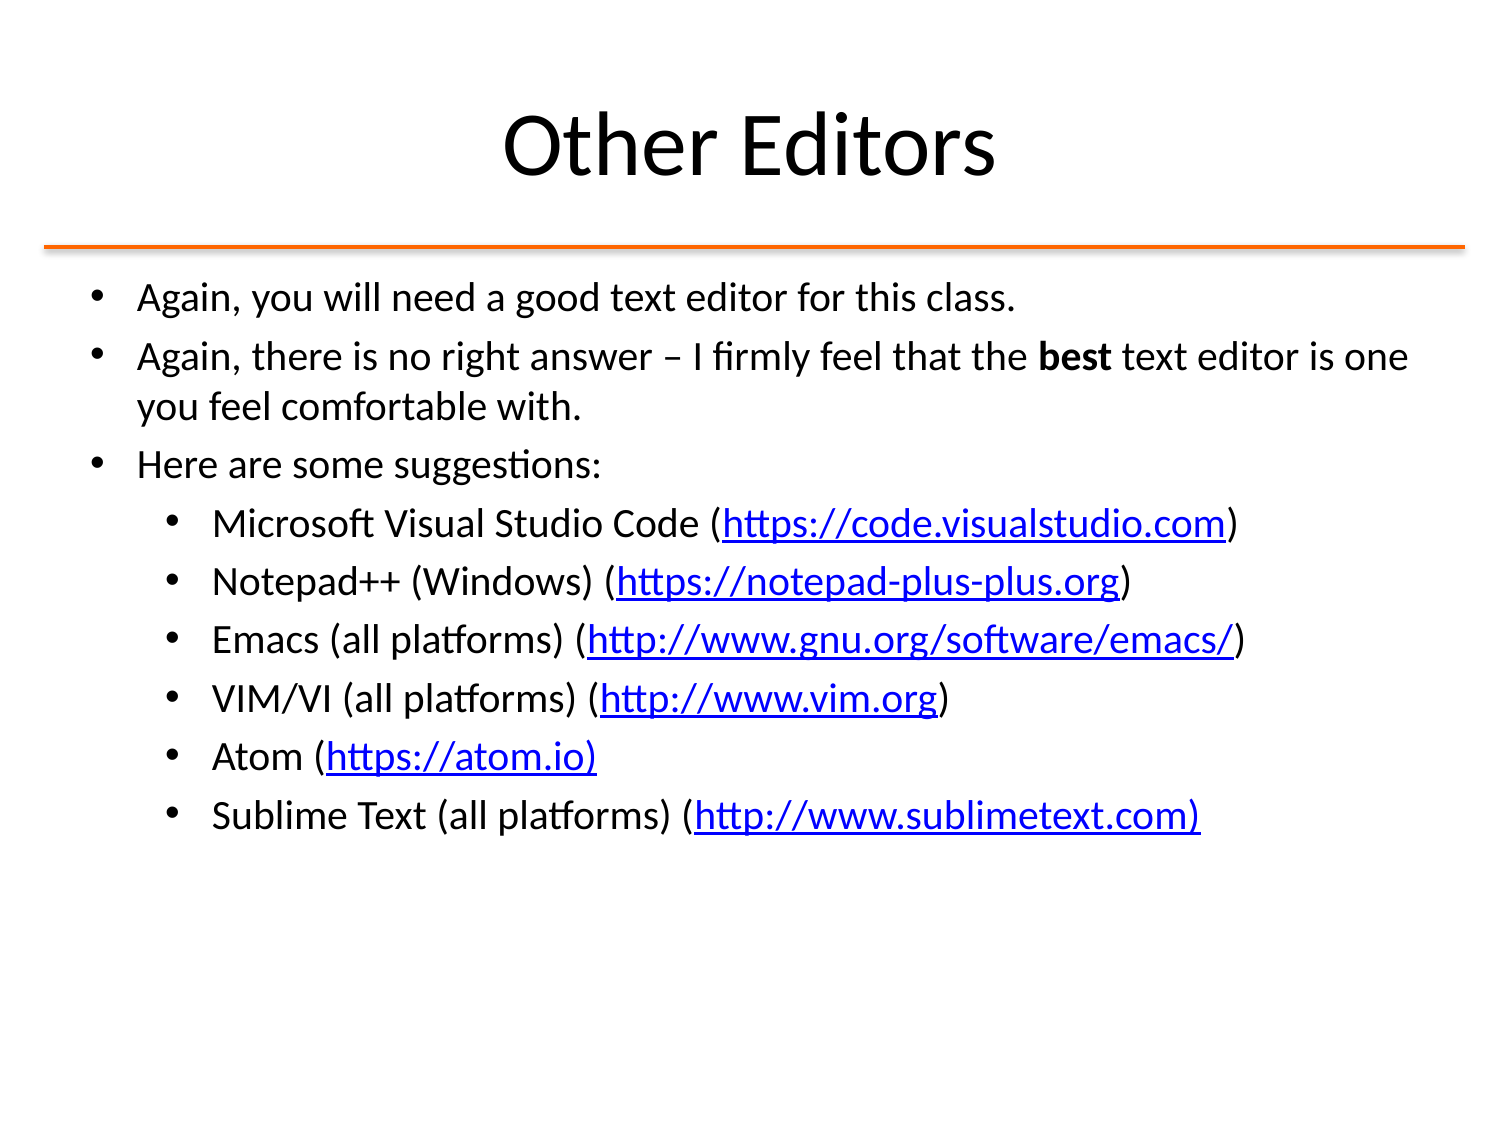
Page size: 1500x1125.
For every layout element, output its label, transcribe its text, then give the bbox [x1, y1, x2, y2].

title Other Editors [75, 45, 1425, 233]
list Again, you will need a good text editor for this class. Again, there is no right answer – I firmly feel that the best text editor is one you feel comfortable with. Here are some suggestions: Microsoft Visual Studio Code (https://code.visualstudio.com) Notepad++ (Windows) (https://notepad-plus-plus.org) Emacs (all platforms) (http://www.gnu.org/software/emacs/) VIM/VI (all platforms) (http://www.vim.org) Atom (https://atom.io) Sublime Text (all platforms) (http://www.sublimetext.com) [75, 262, 1425, 1005]
